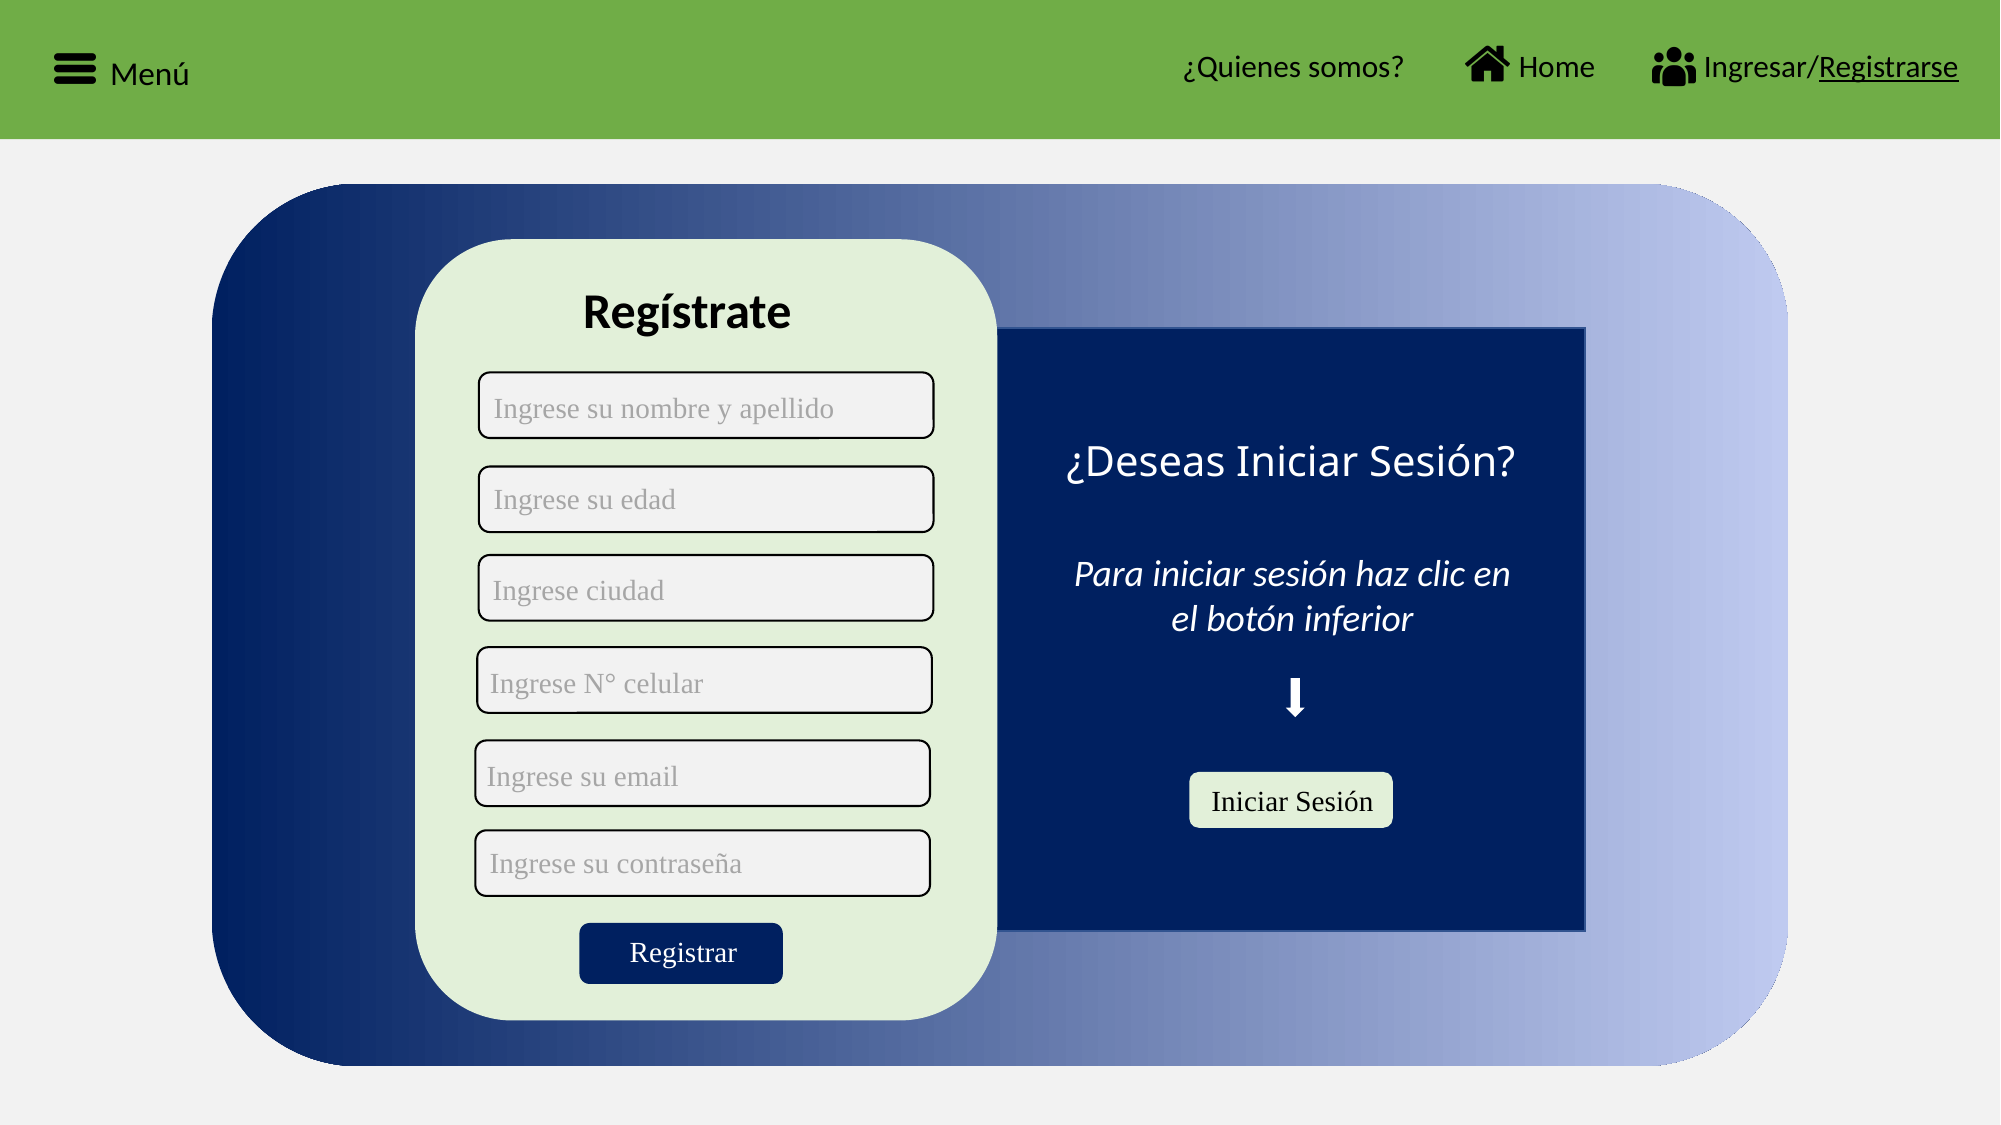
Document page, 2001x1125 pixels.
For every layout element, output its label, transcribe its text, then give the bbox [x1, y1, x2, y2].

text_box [415, 239, 1585, 1021]
text_box [0, 0, 2000, 140]
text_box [1652, 39, 1987, 93]
text_box [210, 182, 1790, 1068]
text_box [1465, 39, 1626, 93]
text_box ¿Quienes somos? [1167, 39, 1425, 92]
text_box Menú [95, 44, 224, 100]
picture [54, 47, 96, 89]
